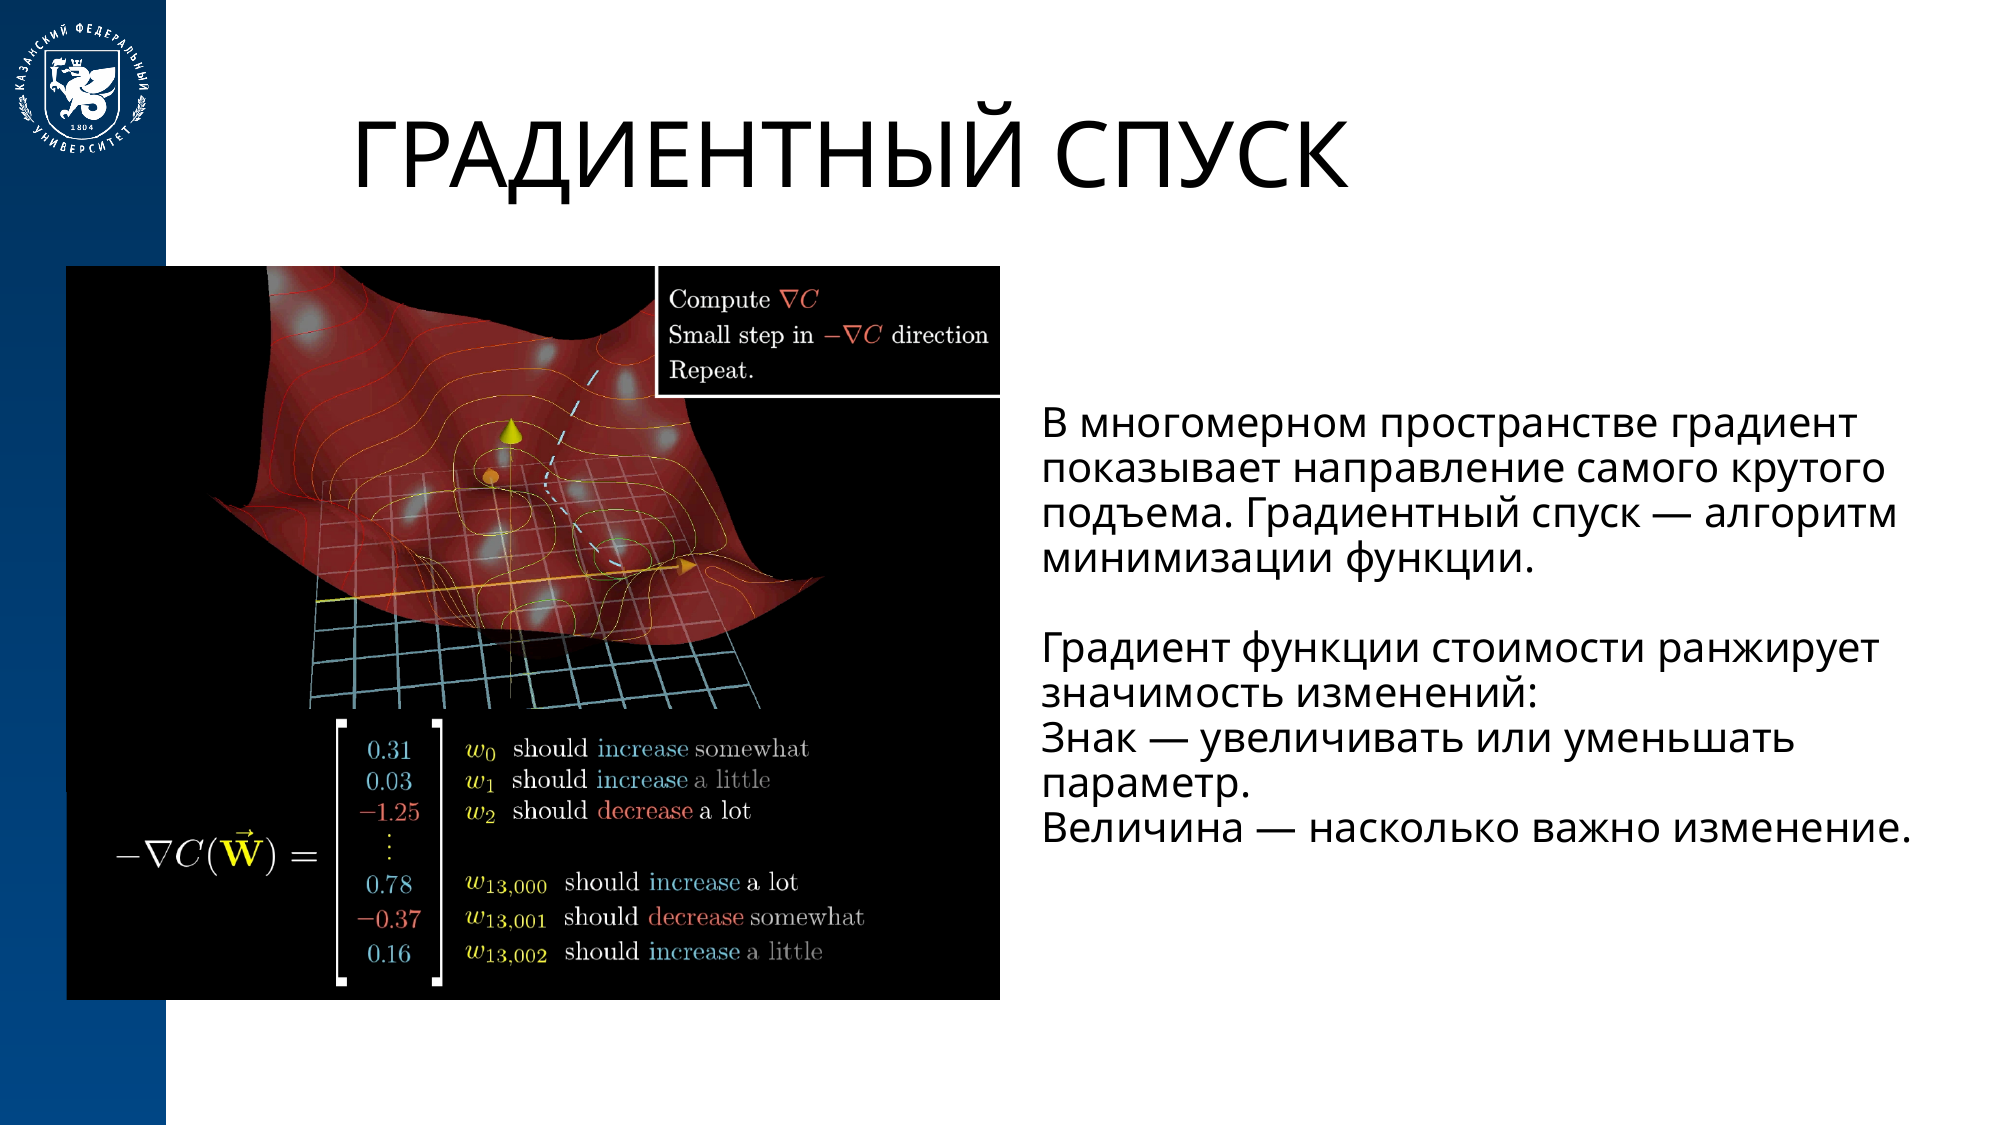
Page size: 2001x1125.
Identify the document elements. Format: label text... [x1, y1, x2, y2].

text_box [0, 0, 166, 1125]
text_box ГРАДИЕНТНЫЙ СПУСК [335, 48, 2000, 267]
text_box В многомерном пространстве градиент показывает направление самого крутого подъема. Градиентный спуск — алгоритм минимизации функции. Градиент функции стоимости ранжирует значимость изменений: Знак — увеличивать или уменьшать параметр. Величина — насколько важно изменение. [1026, 393, 1934, 871]
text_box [66, 266, 1001, 1000]
